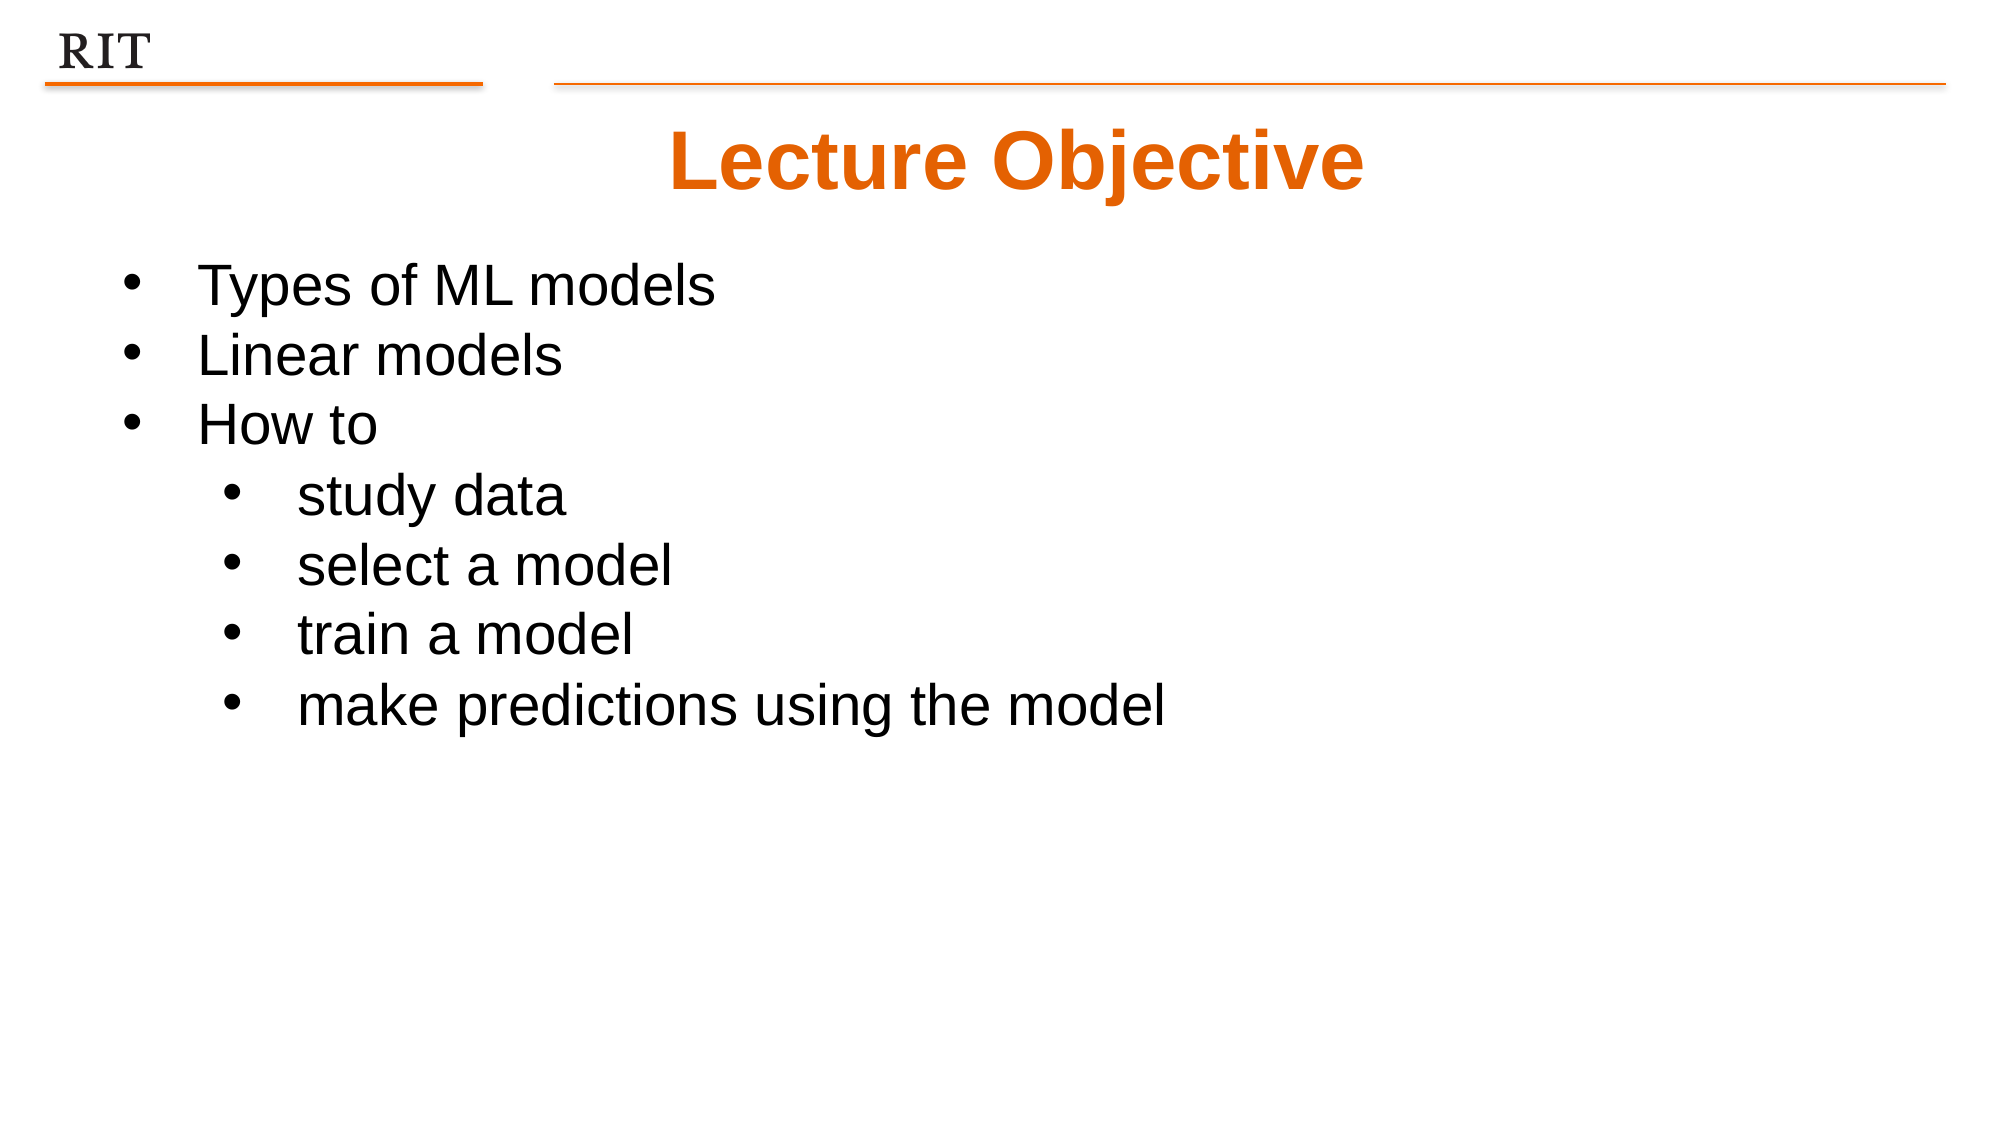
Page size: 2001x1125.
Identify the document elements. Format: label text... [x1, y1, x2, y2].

text_box Types of ML models Linear models How to study data select a model train a model make predictions using the model [85, 226, 1936, 912]
title Lecture Objective [117, 114, 1918, 198]
